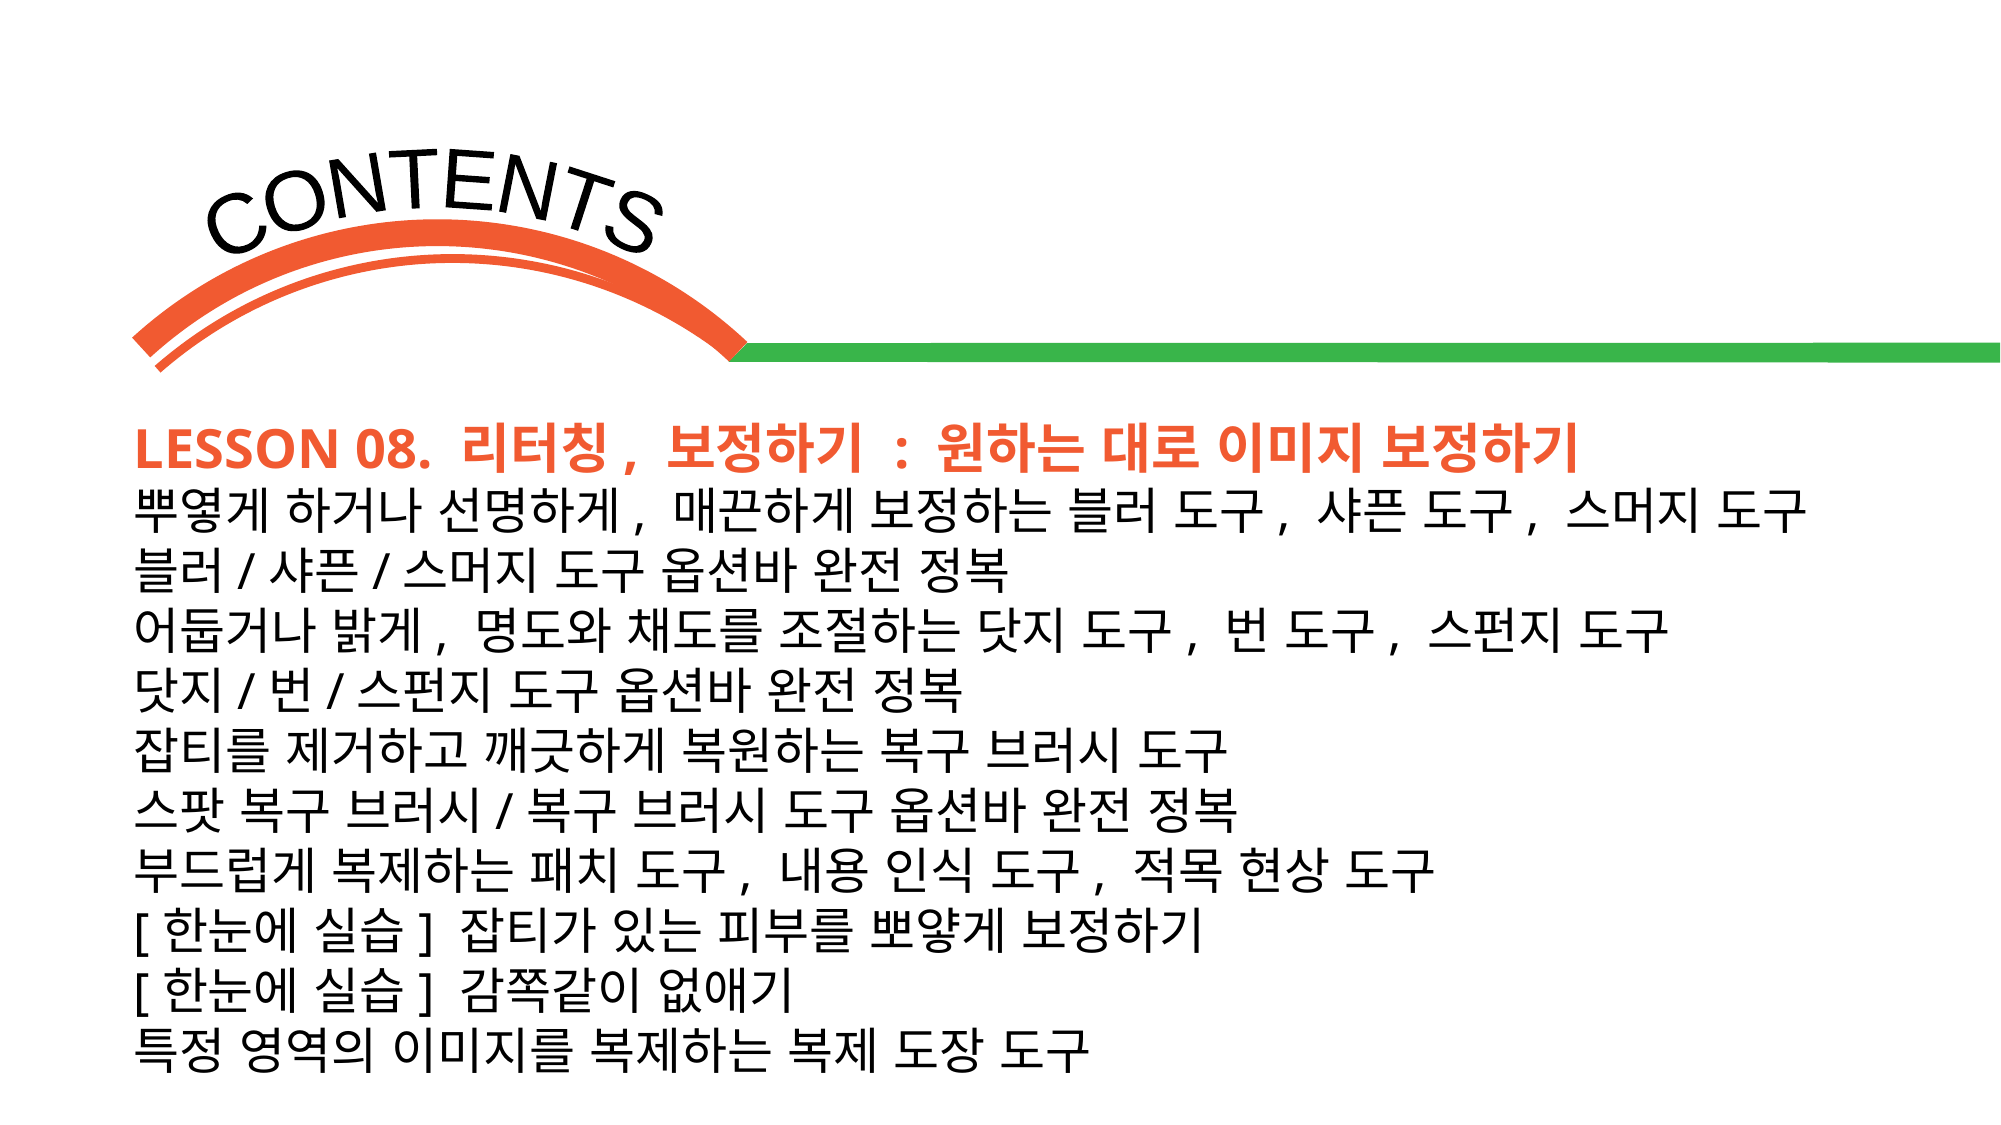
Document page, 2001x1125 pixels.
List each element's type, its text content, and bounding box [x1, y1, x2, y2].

text_box LESSON 08. 리터칭, 보정하기 : 원하는 대로 이미지 보정하기 뿌옇게 하거나 선명하게, 매끈하게 보정하는 블러 도구, 샤픈 도구, 스머지 도구 블러/샤픈/스머지 도구 옵션바 완전 정복 어둡거나 밝게, 명도와 채도를 조절하는 닷지 도구, 번 도구, 스펀지 도구 닷지/번/스펀지 도구 옵션바 완전 정복 잡티를 제거하고 깨긋하게 복원하는 복구 브러시 도구 스팟 복구 브러시/복구 브러시 도구 옵션바 완전 정복 부드럽게 복제하는 패치 도구, 내용 인식 도구, 적목 현상 도구 [한눈에 실습] 잡티가 있는 피부를 뽀얗게 보정하기 [한눈에 실습] 감쪽같이 없애기 특정 영역의 이미지를 복제하는 복제 도장 도구 [133, 408, 1867, 1125]
